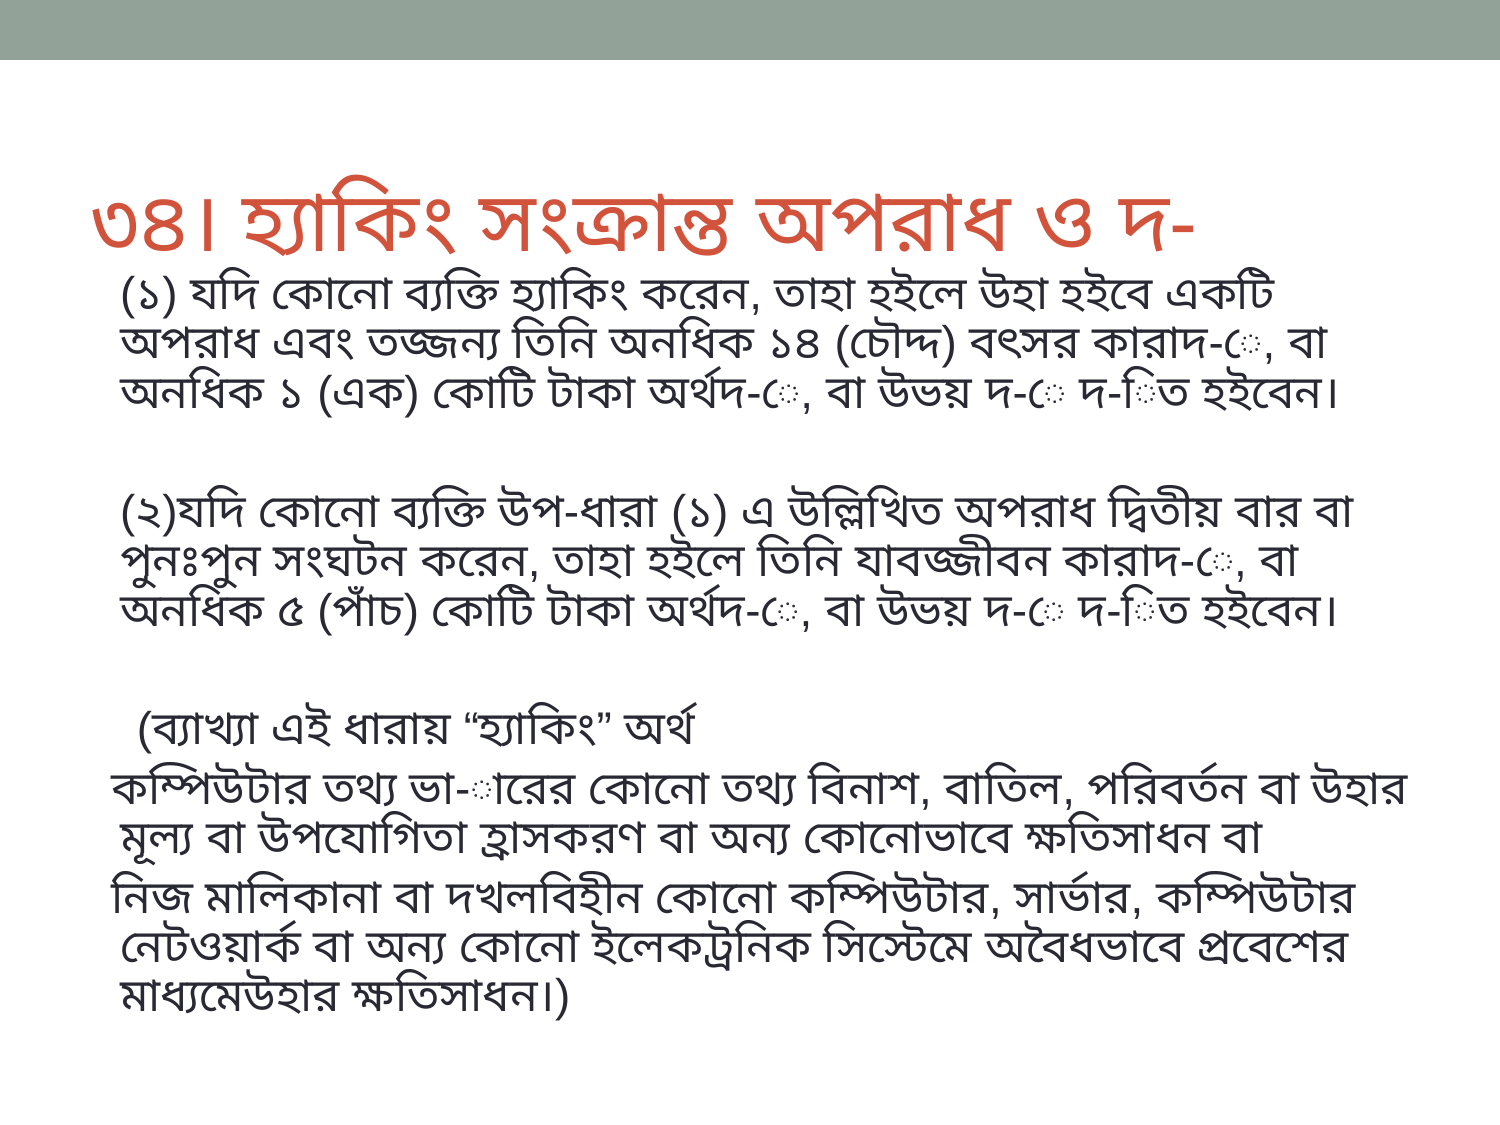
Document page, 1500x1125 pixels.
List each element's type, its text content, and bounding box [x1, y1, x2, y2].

list (১) যদি কোনো ব্যক্তি হ্যাকিং করেন, তাহা হইলে উহা হইবে একটি অপরাধ এবং তজ্জন্য তিনি অনধিক ১৪ (চৌদ্দ) বৎসর কারাদ-ে, বা অনধিক ১ (এক) কোটি টাকা অর্থদ-ে, বা উভয় দ-ে দ-িত হইবেন। (২)যদি কোনো ব্যক্তি উপ-ধারা (১) এ উল্লিখিত অপরাধ দ্বিতীয় বার বা পুনঃপুন সংঘটন করেন, তাহা হইলে তিনি যাবজ্জীবন কারাদ-ে, বা অনধিক ৫ (পাঁচ) কোটি টাকা অর্থদ-ে, বা উভয় দ-ে দ-িত হইবেন। (ব্যাখ্যা এই ধারায় “হ্যাকিং” অর্থ কম্পিউটার তথ্য ভা-ারের কোনো তথ্য বিনাশ, বাতিল, পরিবর্তন বা উহার মূল্য বা উপযোগিতা হ্রাসকরণ বা অন্য কোনোভাবে ক্ষতিসাধন বা নিজ মালিকানা বা দখলবিহীন কোনো কম্পিউটার, সার্ভার, কম্পিউটার নেটওয়ার্ক বা অন্য কোনো ইলেকট্রনিক সিস্টেমে অবৈধভাবে প্রবেশের মাধ্যমেউহার ক্ষতিসাধন।) [75, 262, 1425, 1063]
title ৩৪। হ্যাকিং সংক্রান্ত অপরাধ ও দ- [75, 160, 1425, 262]
